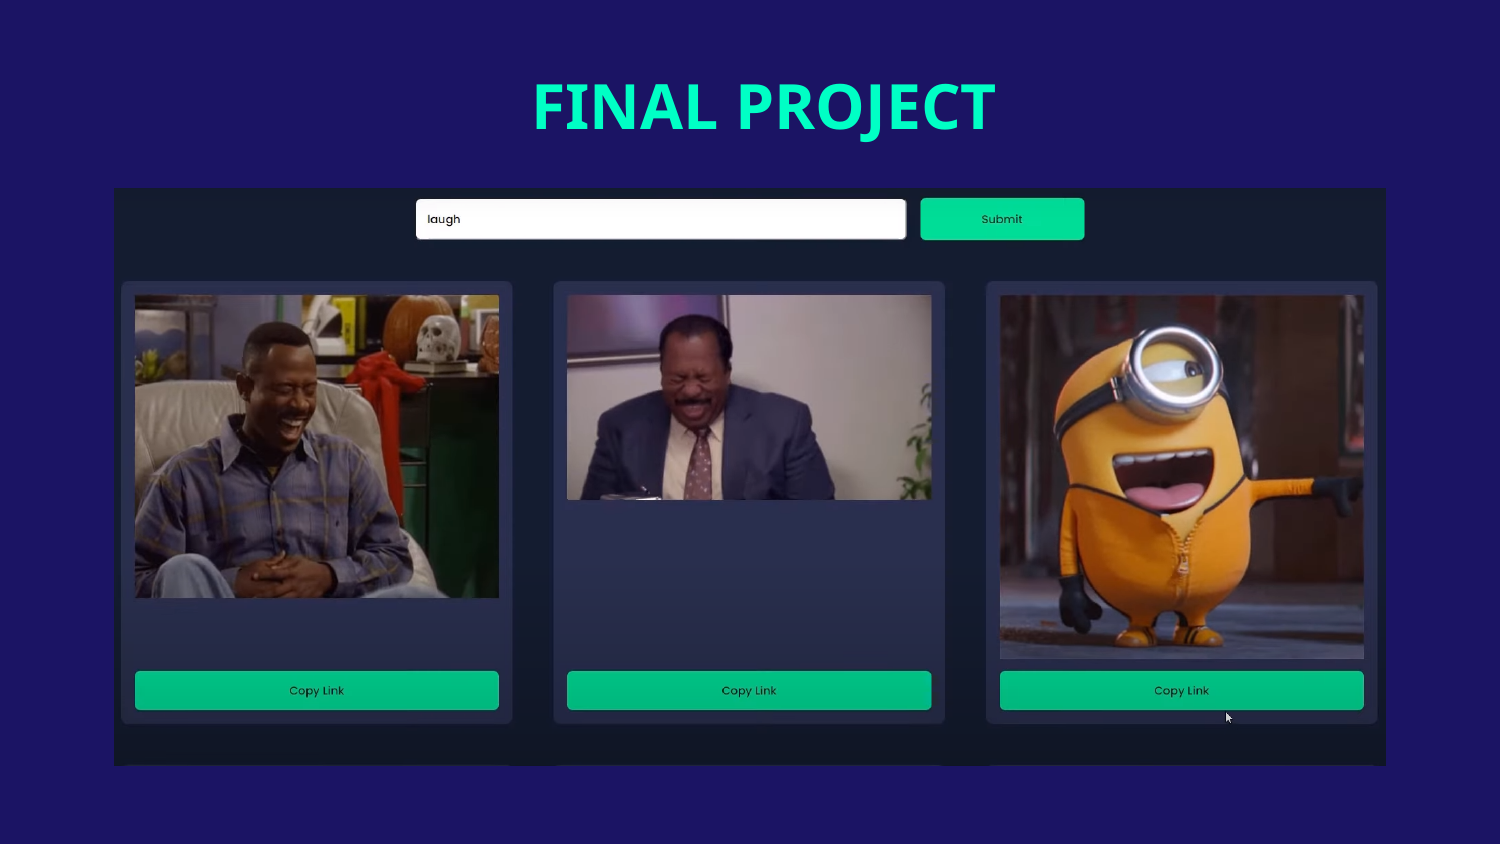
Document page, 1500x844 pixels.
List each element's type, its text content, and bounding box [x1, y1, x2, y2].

title FINAL PROJECT [162, 51, 1367, 162]
picture [114, 188, 1386, 767]
